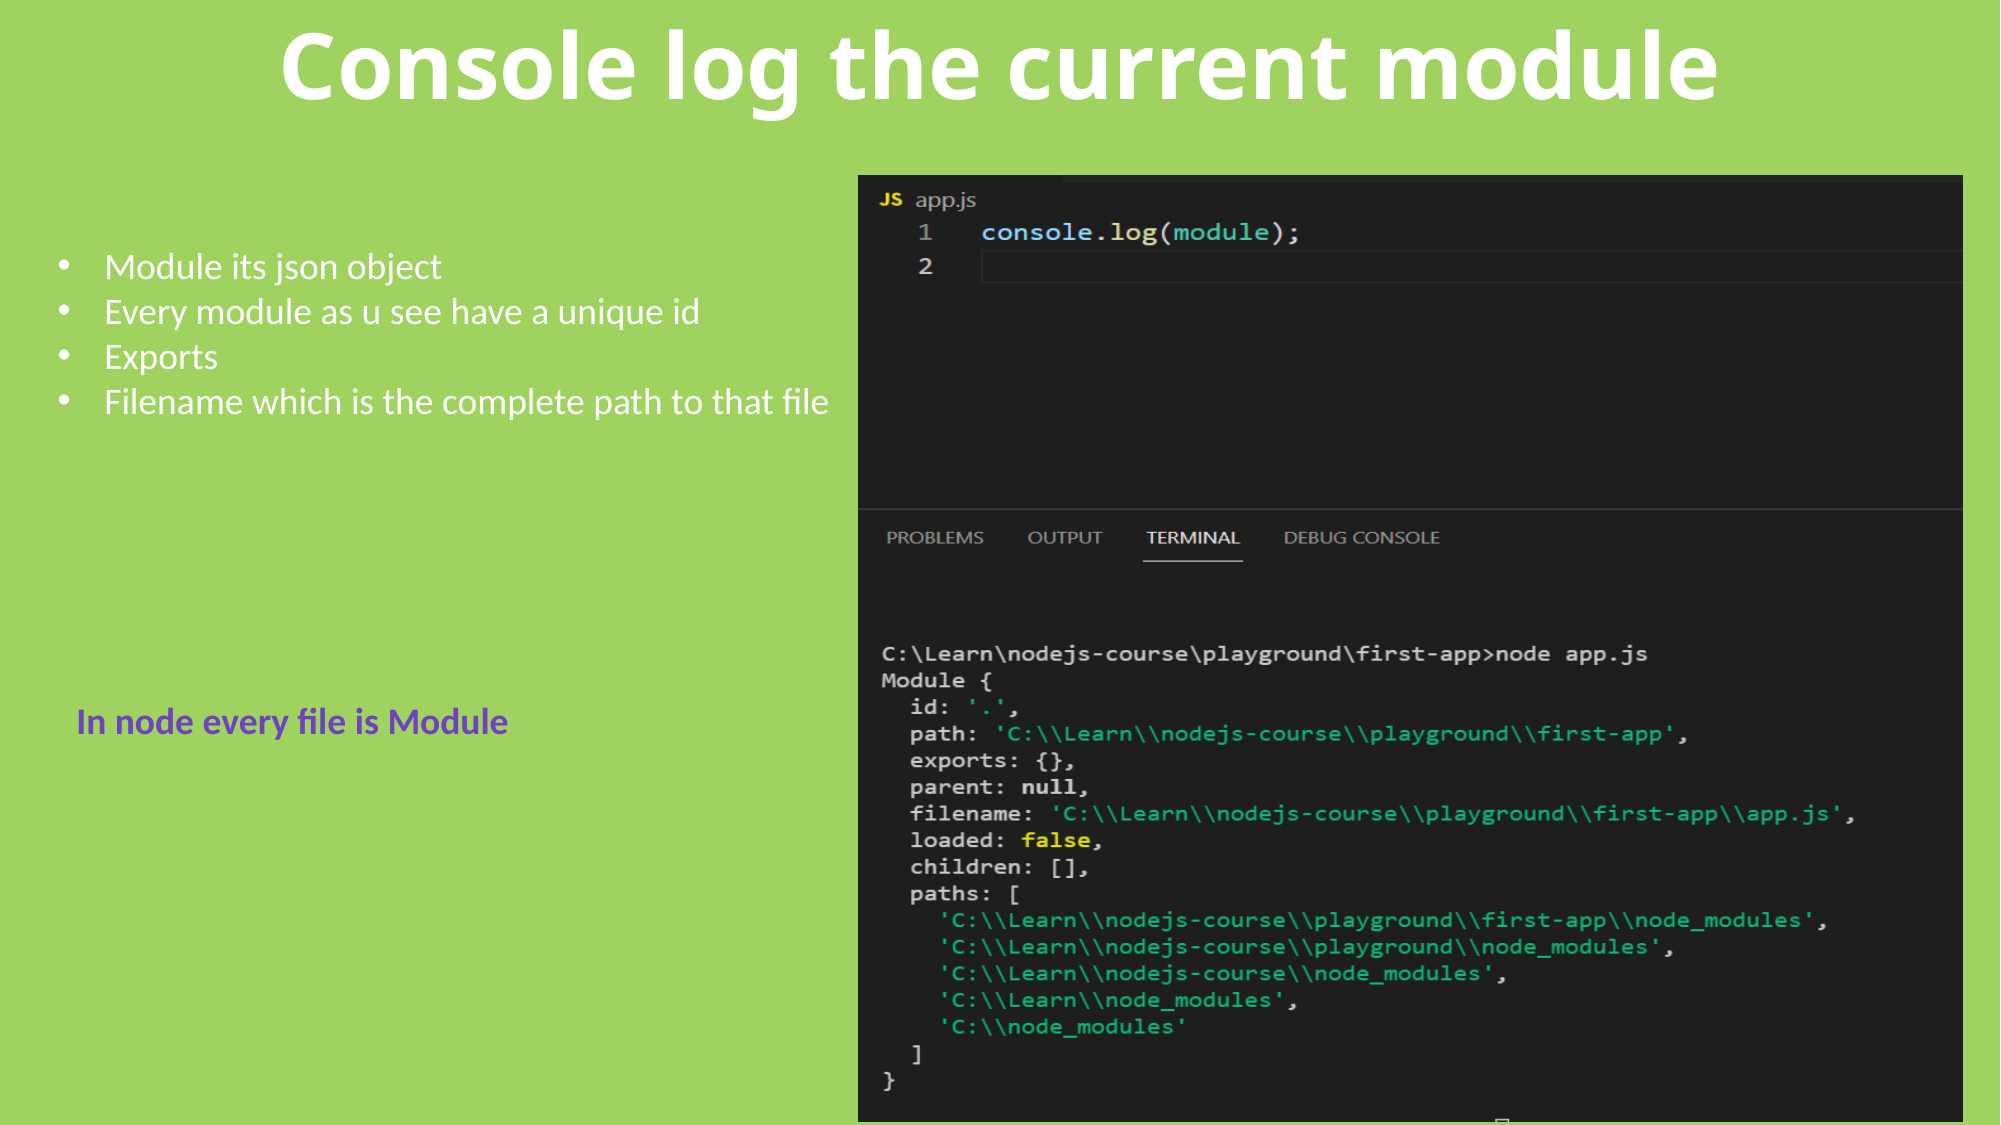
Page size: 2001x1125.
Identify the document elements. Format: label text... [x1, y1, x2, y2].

text_box In node every file is Module [61, 689, 525, 750]
picture [858, 175, 1963, 1122]
text_box Module its json object Every module as u see have a unique id Exports Filename which is the complete path to that file [42, 234, 846, 430]
title Console log the current module [137, 3, 1863, 138]
